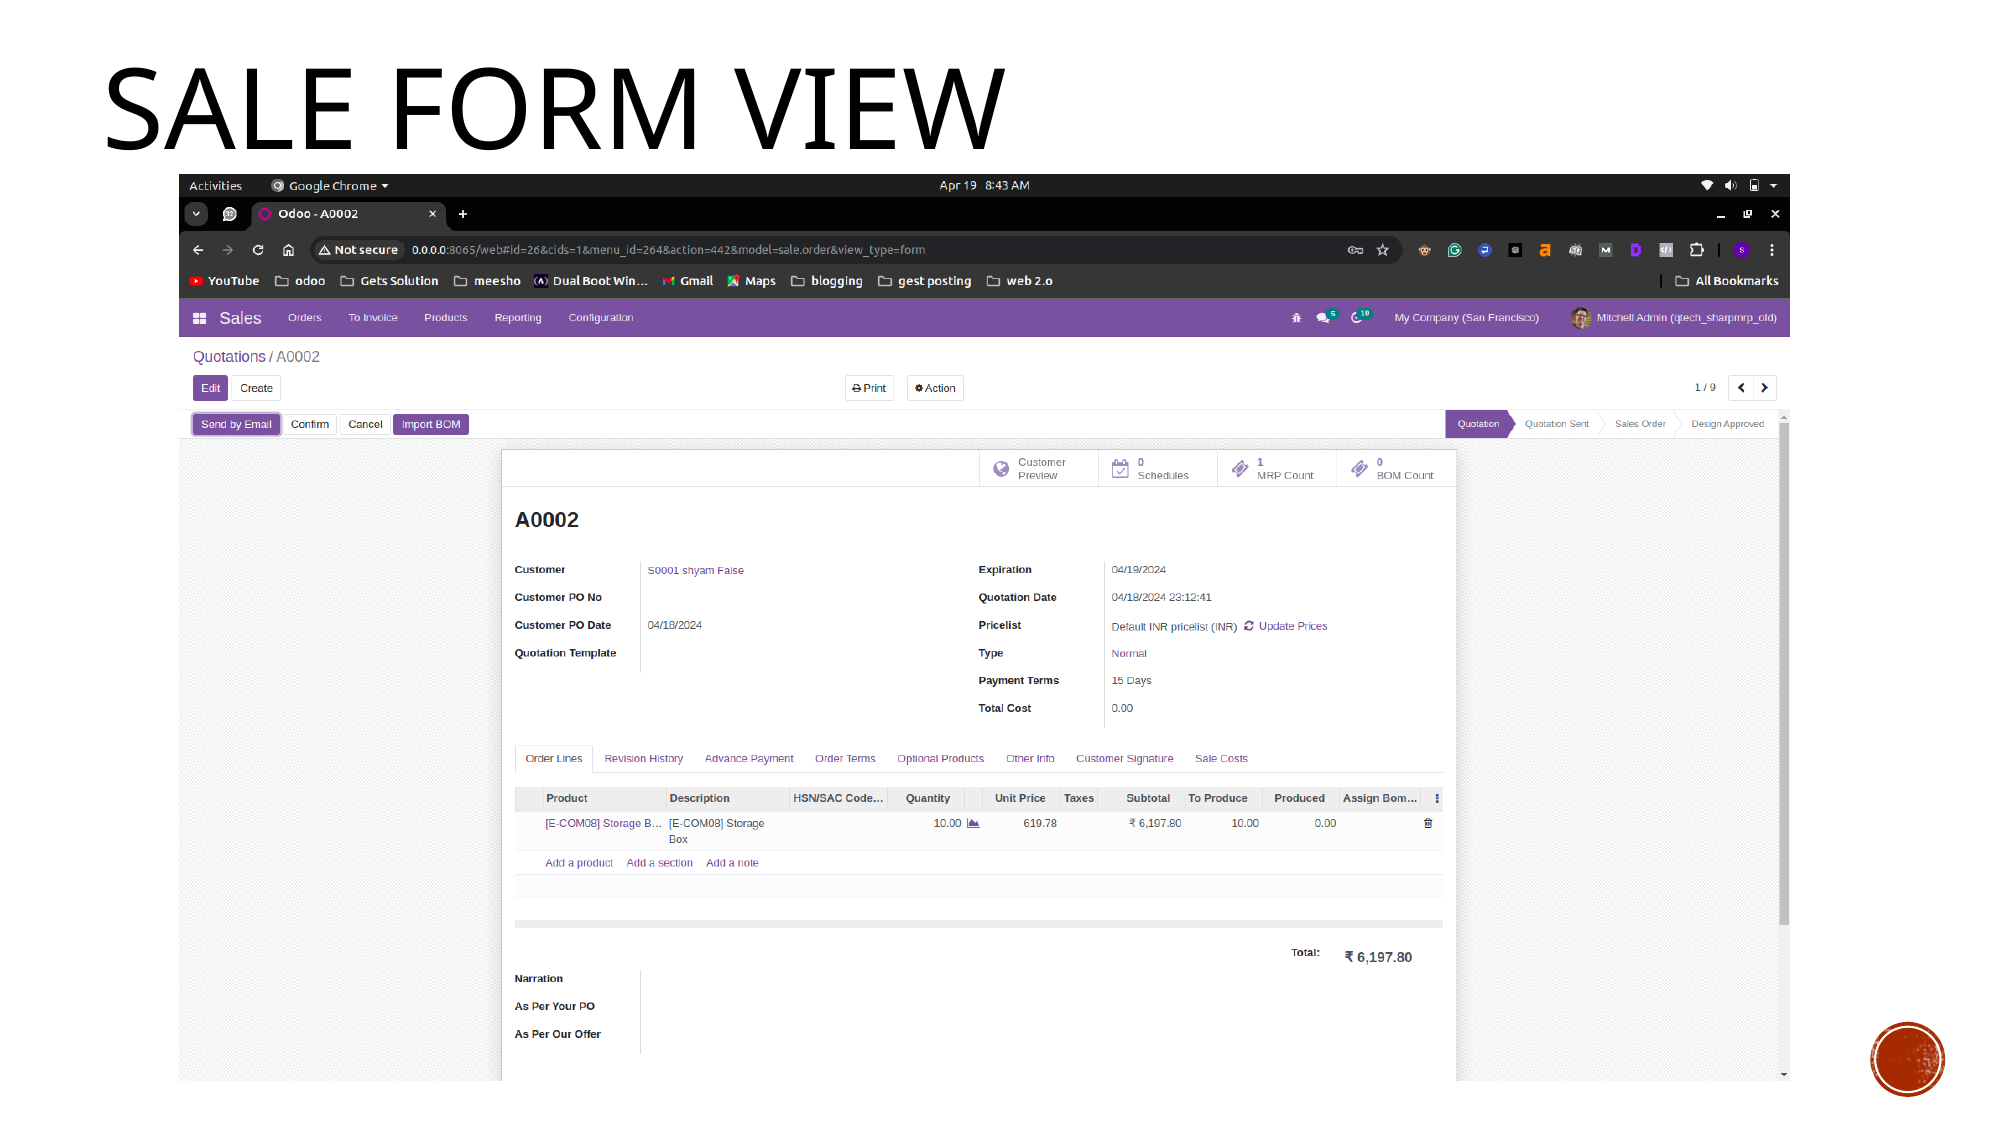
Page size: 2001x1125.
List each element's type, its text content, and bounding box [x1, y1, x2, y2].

picture [179, 174, 1790, 1081]
title Sale form view [87, 30, 1374, 197]
